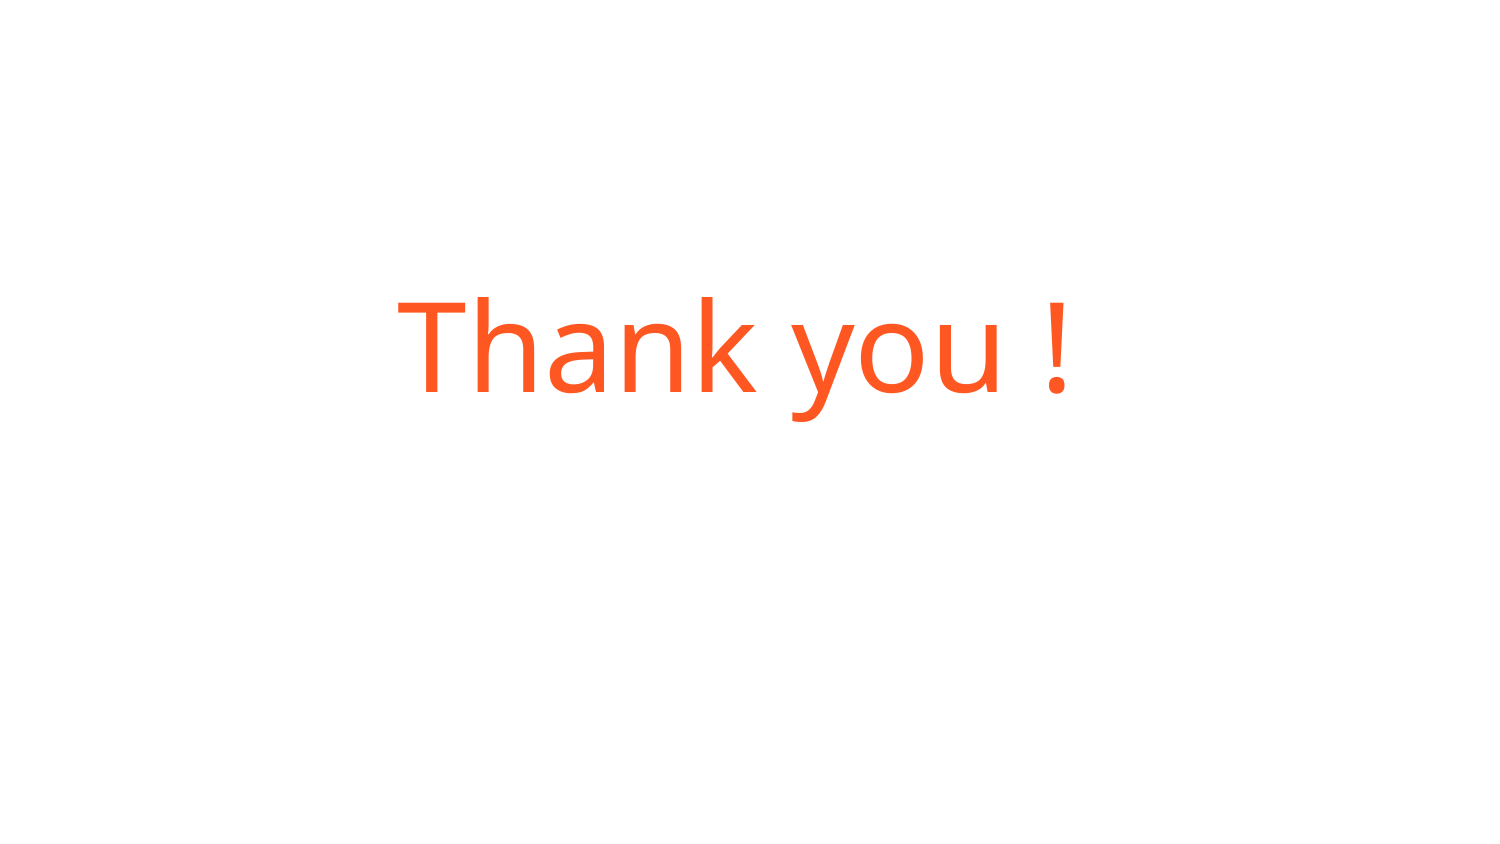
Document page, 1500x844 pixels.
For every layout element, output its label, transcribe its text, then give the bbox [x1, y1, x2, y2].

title Thank you ! [45, 252, 1444, 471]
